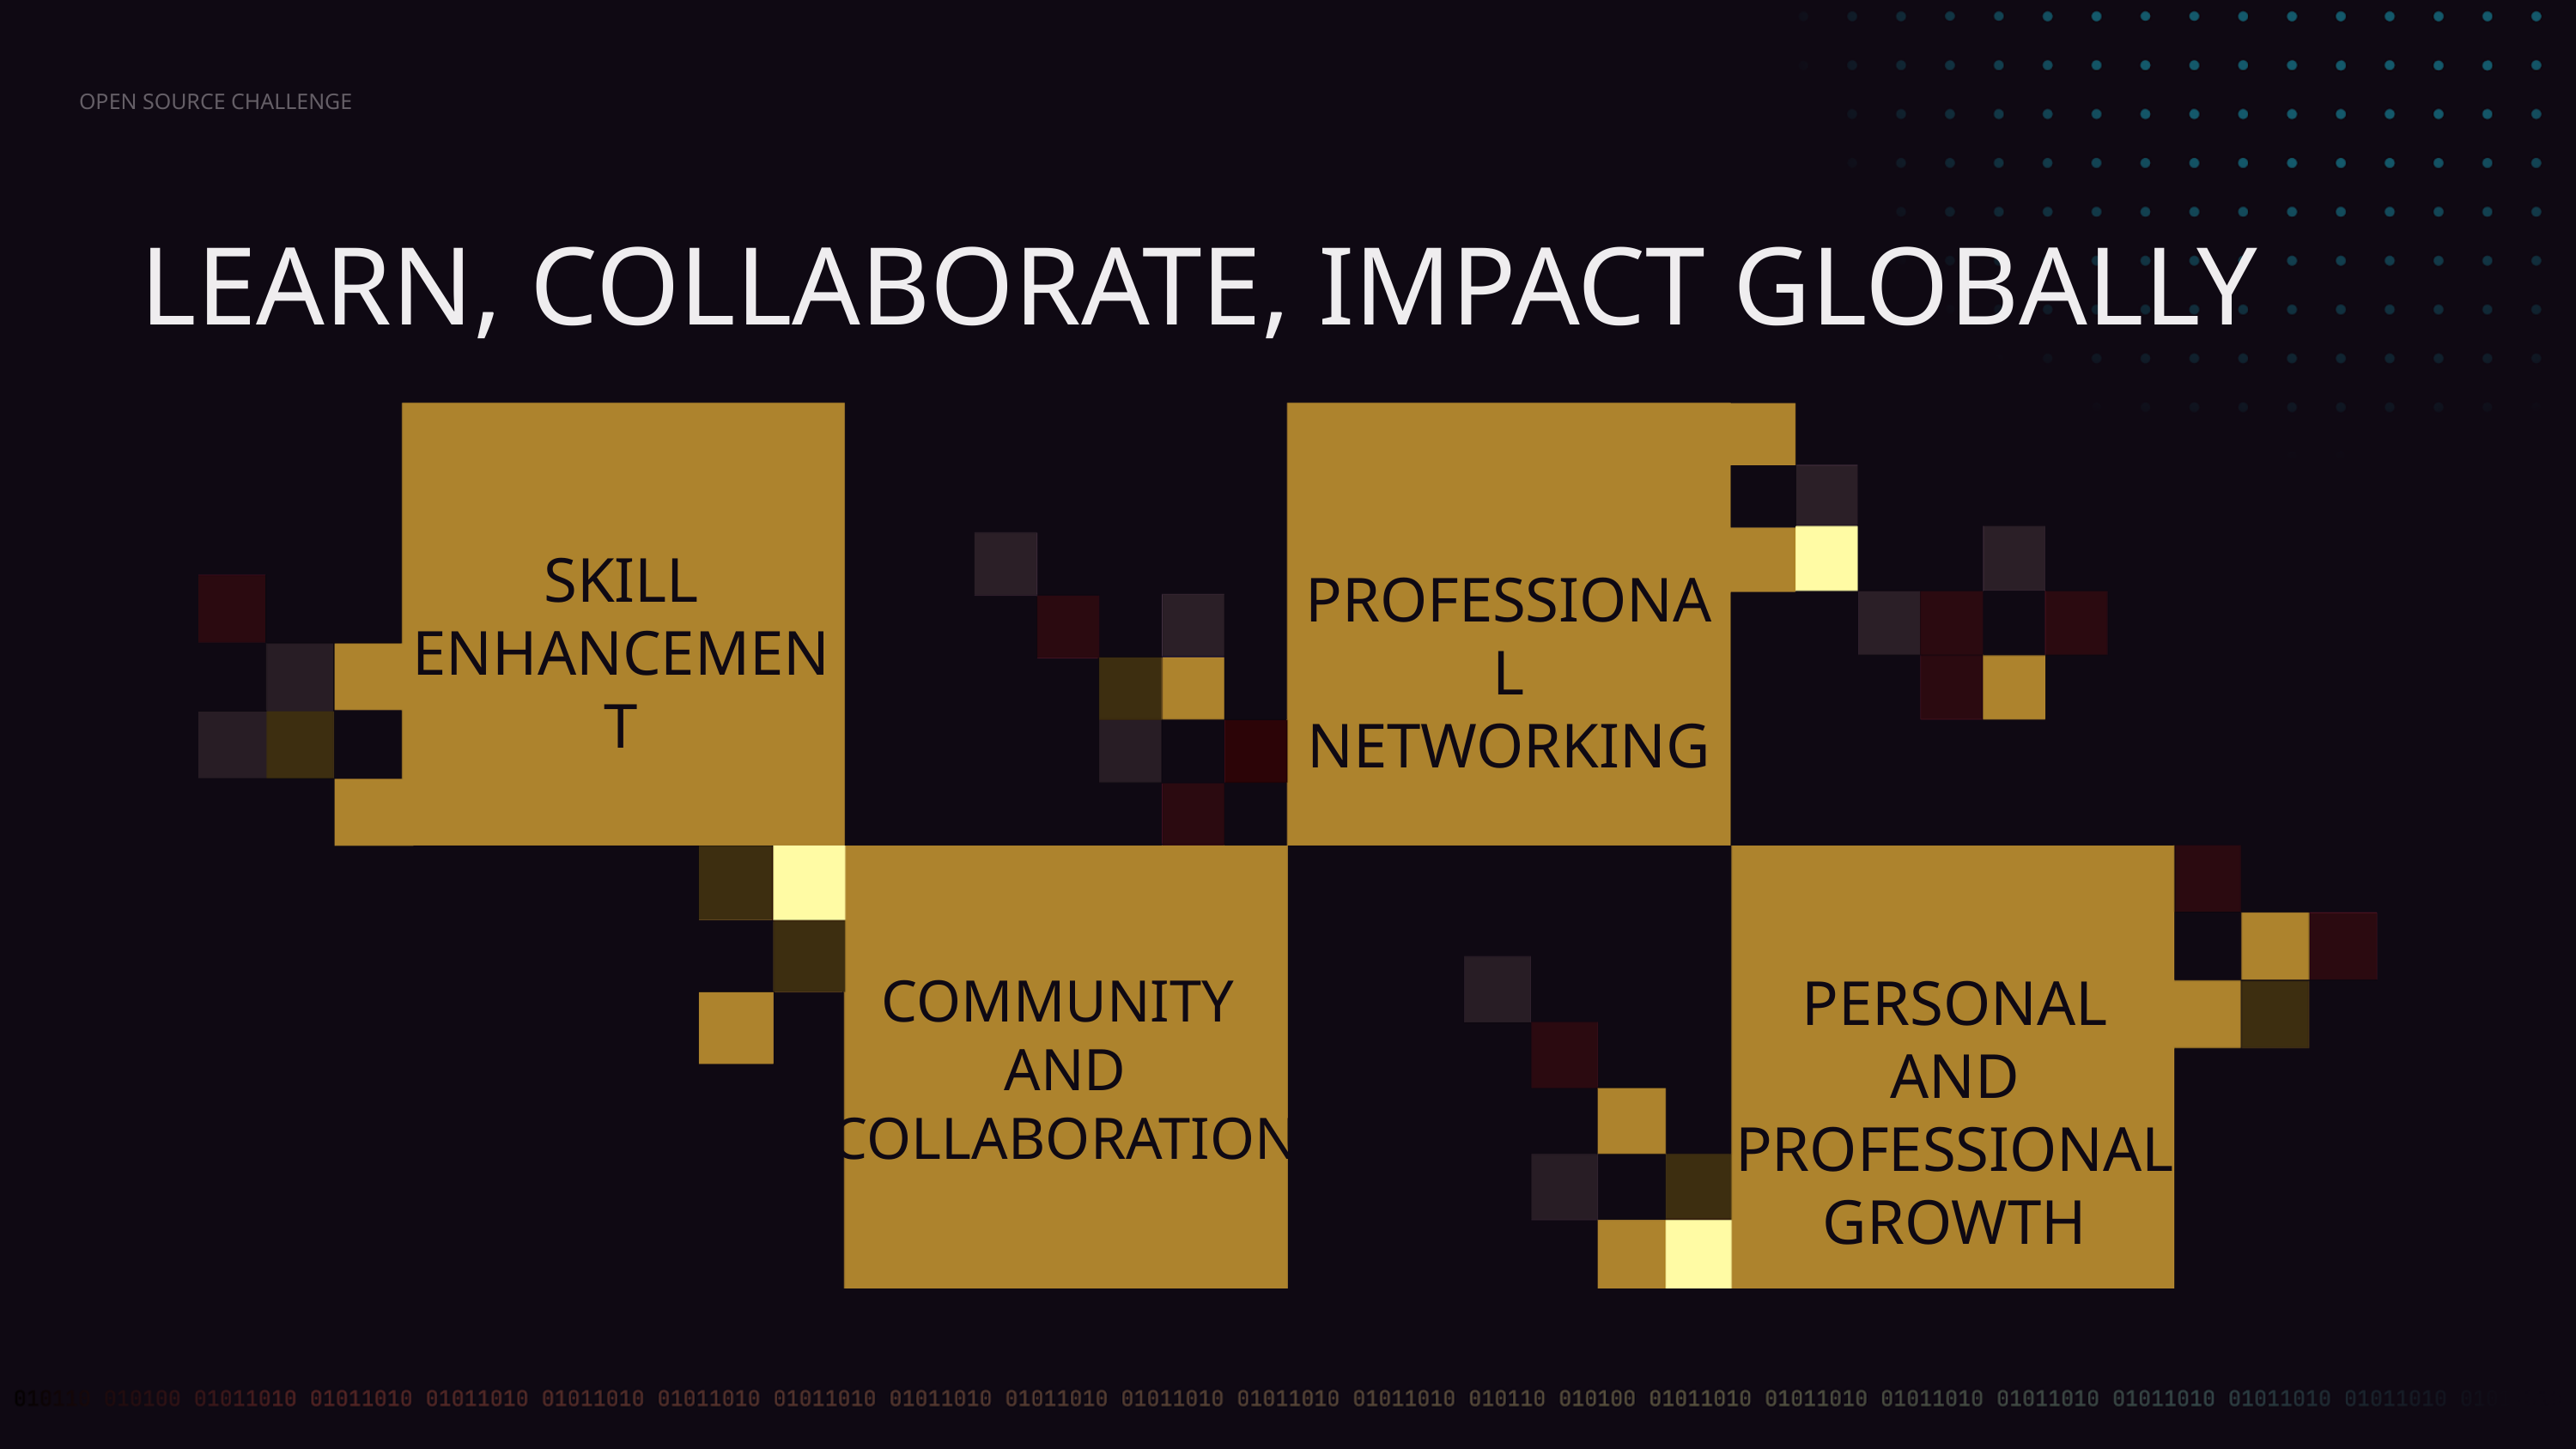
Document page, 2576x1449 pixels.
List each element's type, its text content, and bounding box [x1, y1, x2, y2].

picture [0, 0, 2576, 1449]
text_box LEARN, COLLABORATE, IMPACT GLOBALLY [140, 217, 2494, 336]
text_box OPEN SOURCE CHALLENGE [79, 75, 934, 107]
